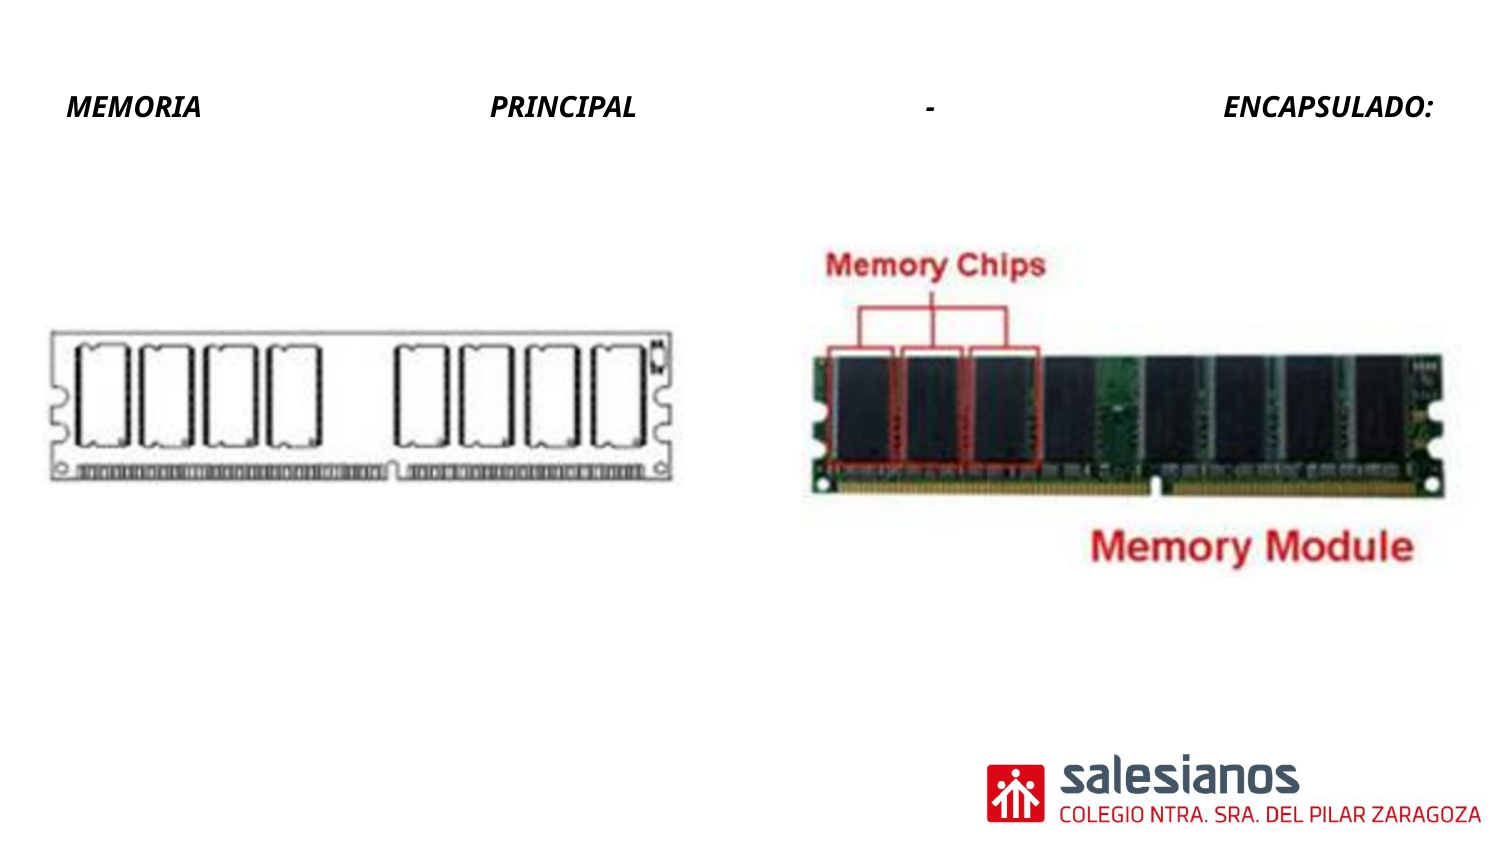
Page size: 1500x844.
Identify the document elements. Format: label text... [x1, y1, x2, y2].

picture [26, 238, 1474, 578]
title MEMORIA PRINCIPAL - ENCAPSULADO: [51, 72, 1449, 167]
picture [970, 741, 1500, 844]
